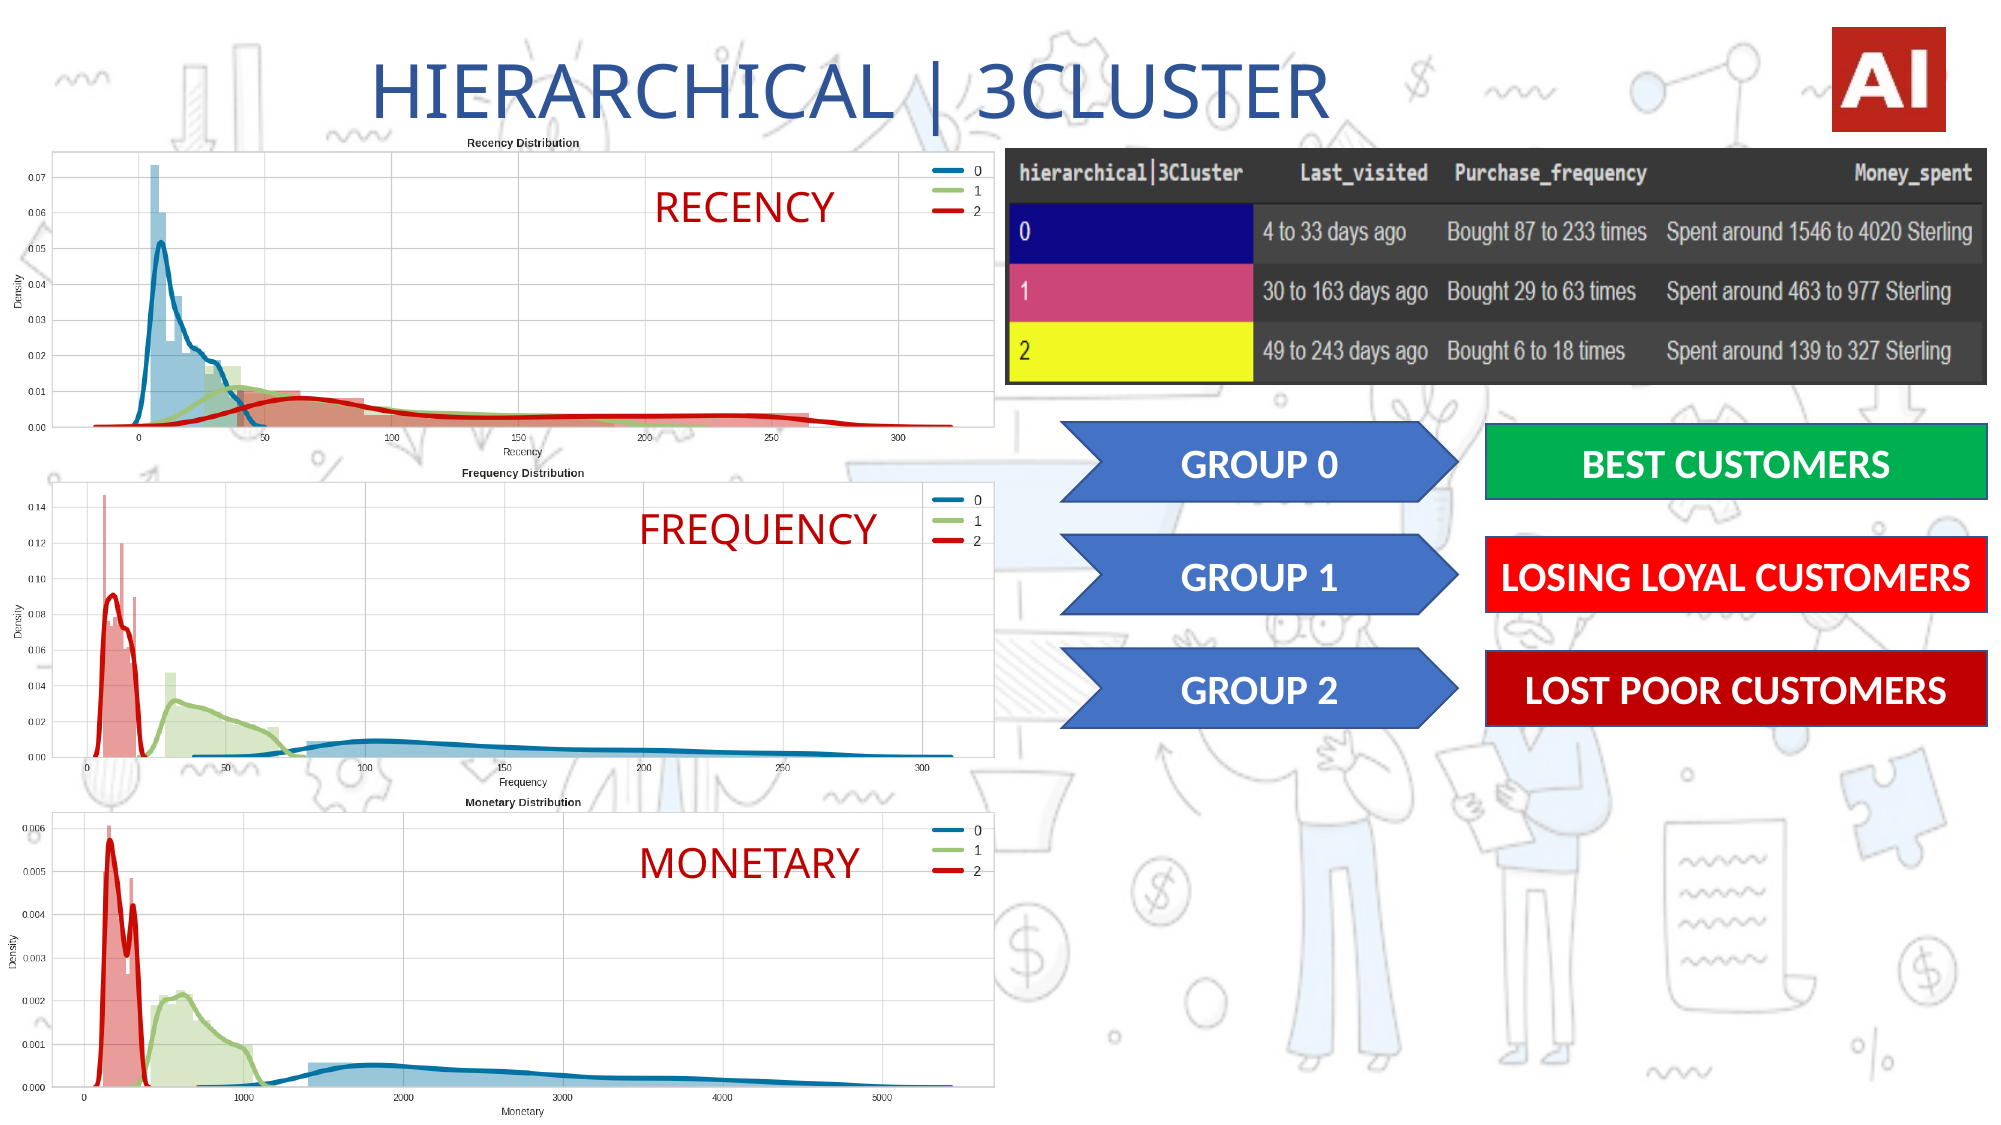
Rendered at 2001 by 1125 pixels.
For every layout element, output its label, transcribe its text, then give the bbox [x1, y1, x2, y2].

picture [1005, 148, 1987, 385]
text_box HIERARCHICAL | 3CLUSTER [354, 28, 1557, 143]
picture [1, 131, 1000, 1124]
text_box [1061, 422, 1987, 728]
picture [1832, 27, 1946, 132]
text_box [623, 146, 1621, 896]
